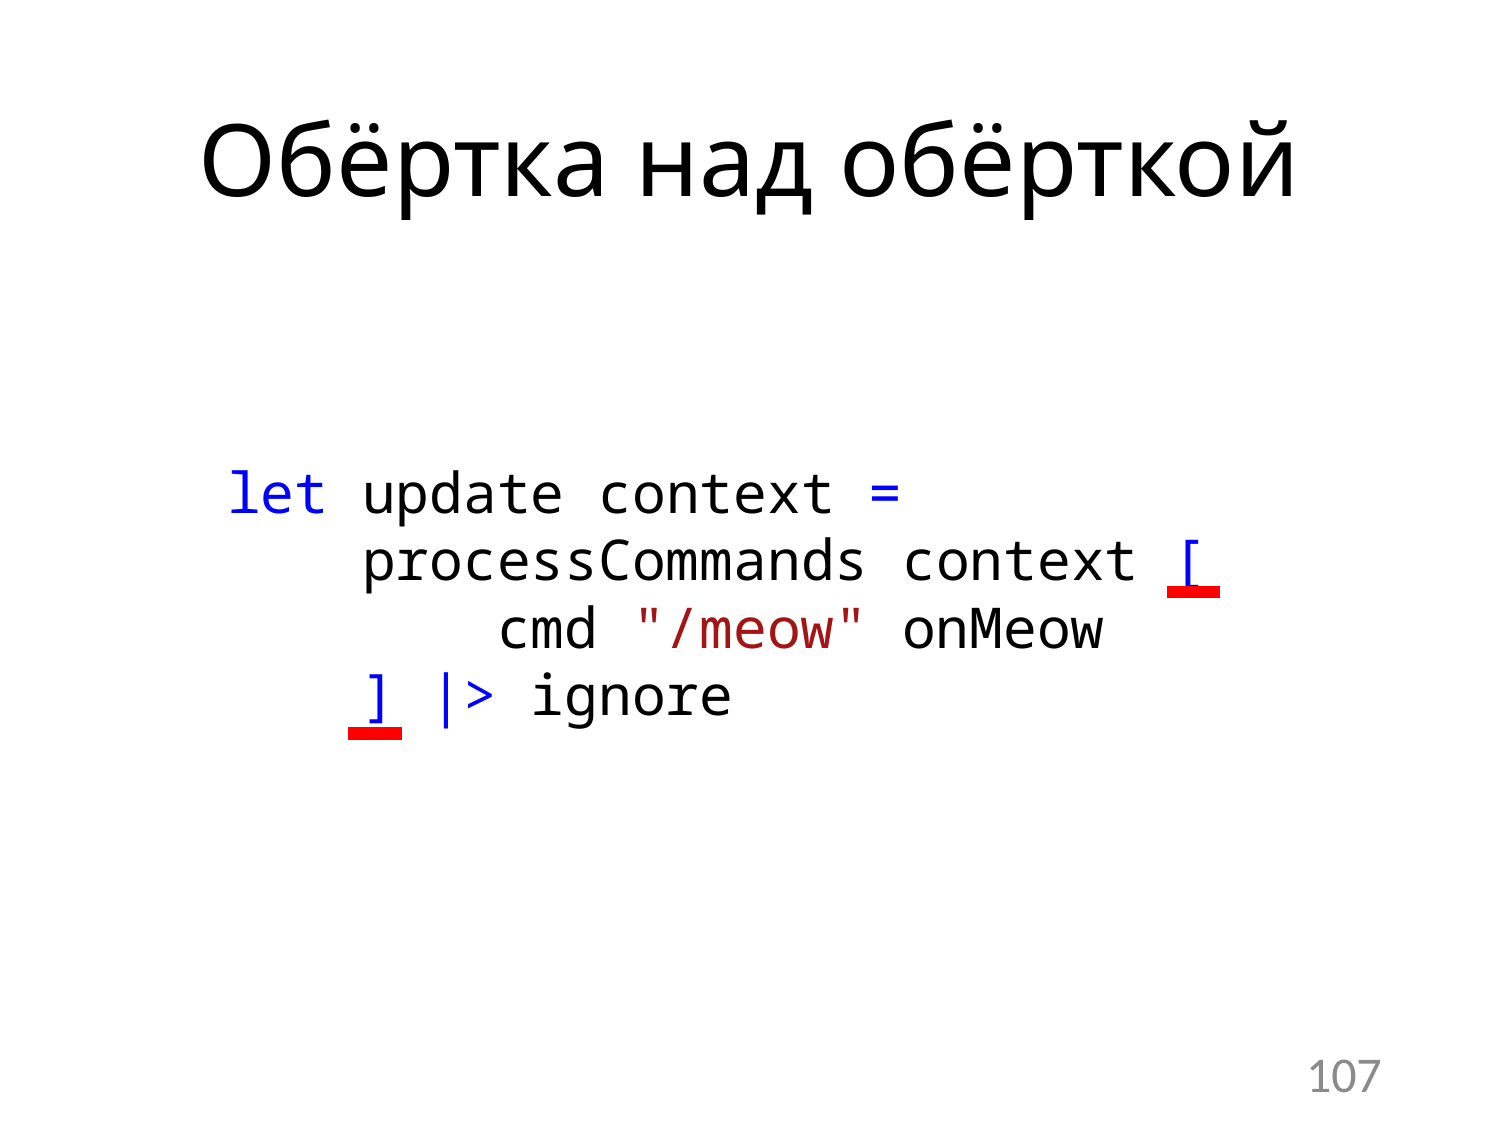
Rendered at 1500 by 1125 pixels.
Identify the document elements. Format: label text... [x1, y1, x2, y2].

text_box let update context = processCommands context [ cmd "/meow" onMeow ] |> ignore [212, 449, 1288, 735]
text_box Обёртка над обёрткой [184, 88, 1316, 224]
slide_number 107 [1059, 1042, 1397, 1103]
